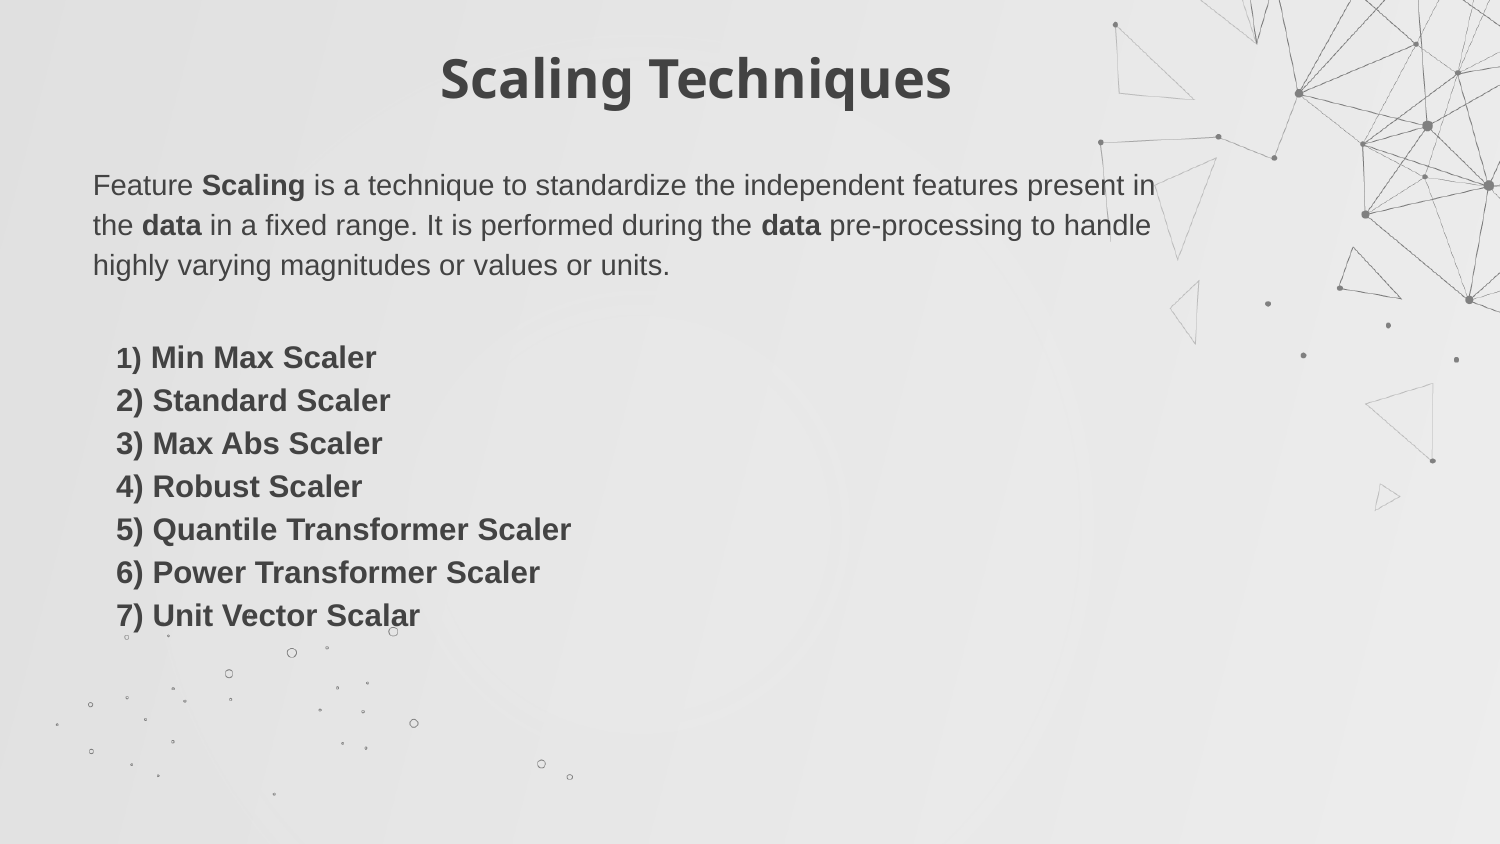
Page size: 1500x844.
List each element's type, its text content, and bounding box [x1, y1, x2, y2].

picture [0, 0, 1500, 844]
text_box 1) Min Max Scaler 2) Standard Scaler 3) Max Abs Scaler 4) Robust Scaler 5) Quantile Transformer Scaler 6) Power Transformer Scaler 7) Unit Vector Scalar [101, 316, 594, 844]
text_box Scaling Techniques [266, 19, 1128, 116]
text_box Feature Scaling is a technique to standardize the independent features present in the data in a fixed range. It is performed during the data pre-processing to handle highly varying magnitudes or values or units. [77, 145, 1204, 347]
